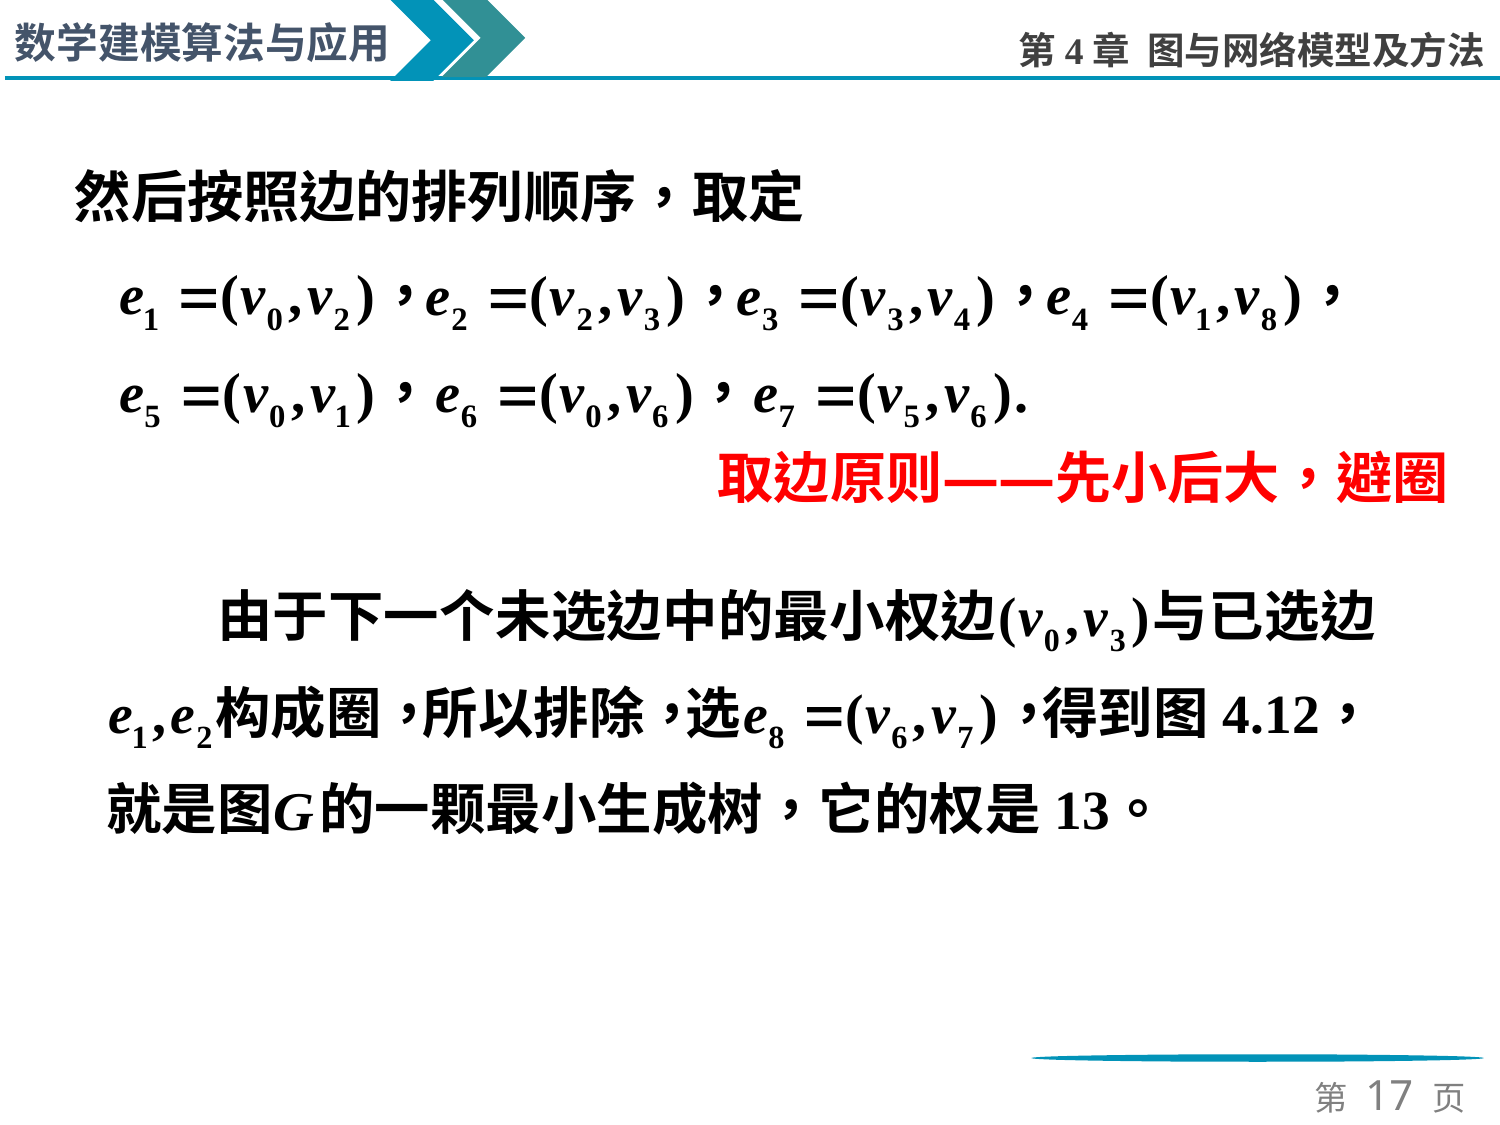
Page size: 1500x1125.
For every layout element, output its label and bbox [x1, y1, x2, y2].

text_box [74, 159, 1361, 620]
text_box [604, 434, 1500, 895]
text_box [105, 579, 1376, 1035]
